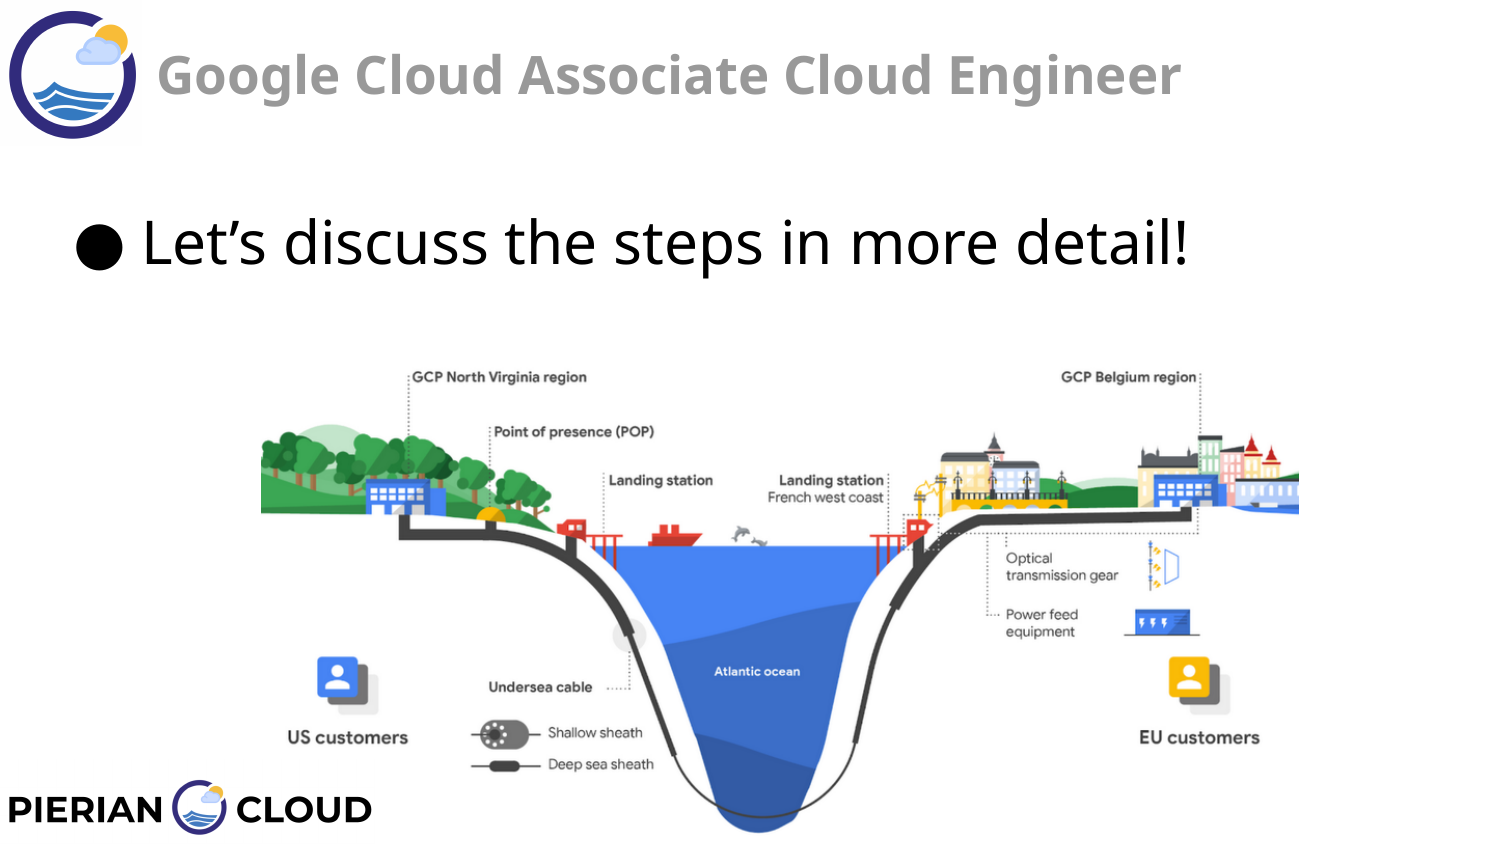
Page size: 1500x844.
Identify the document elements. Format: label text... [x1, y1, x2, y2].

picture [0, 0, 142, 146]
title Google Cloud Associate Cloud Engineer [146, 25, 1420, 120]
picture [0, 317, 1299, 844]
subtitle Let’s discuss the steps in more detail! [51, 189, 1476, 750]
